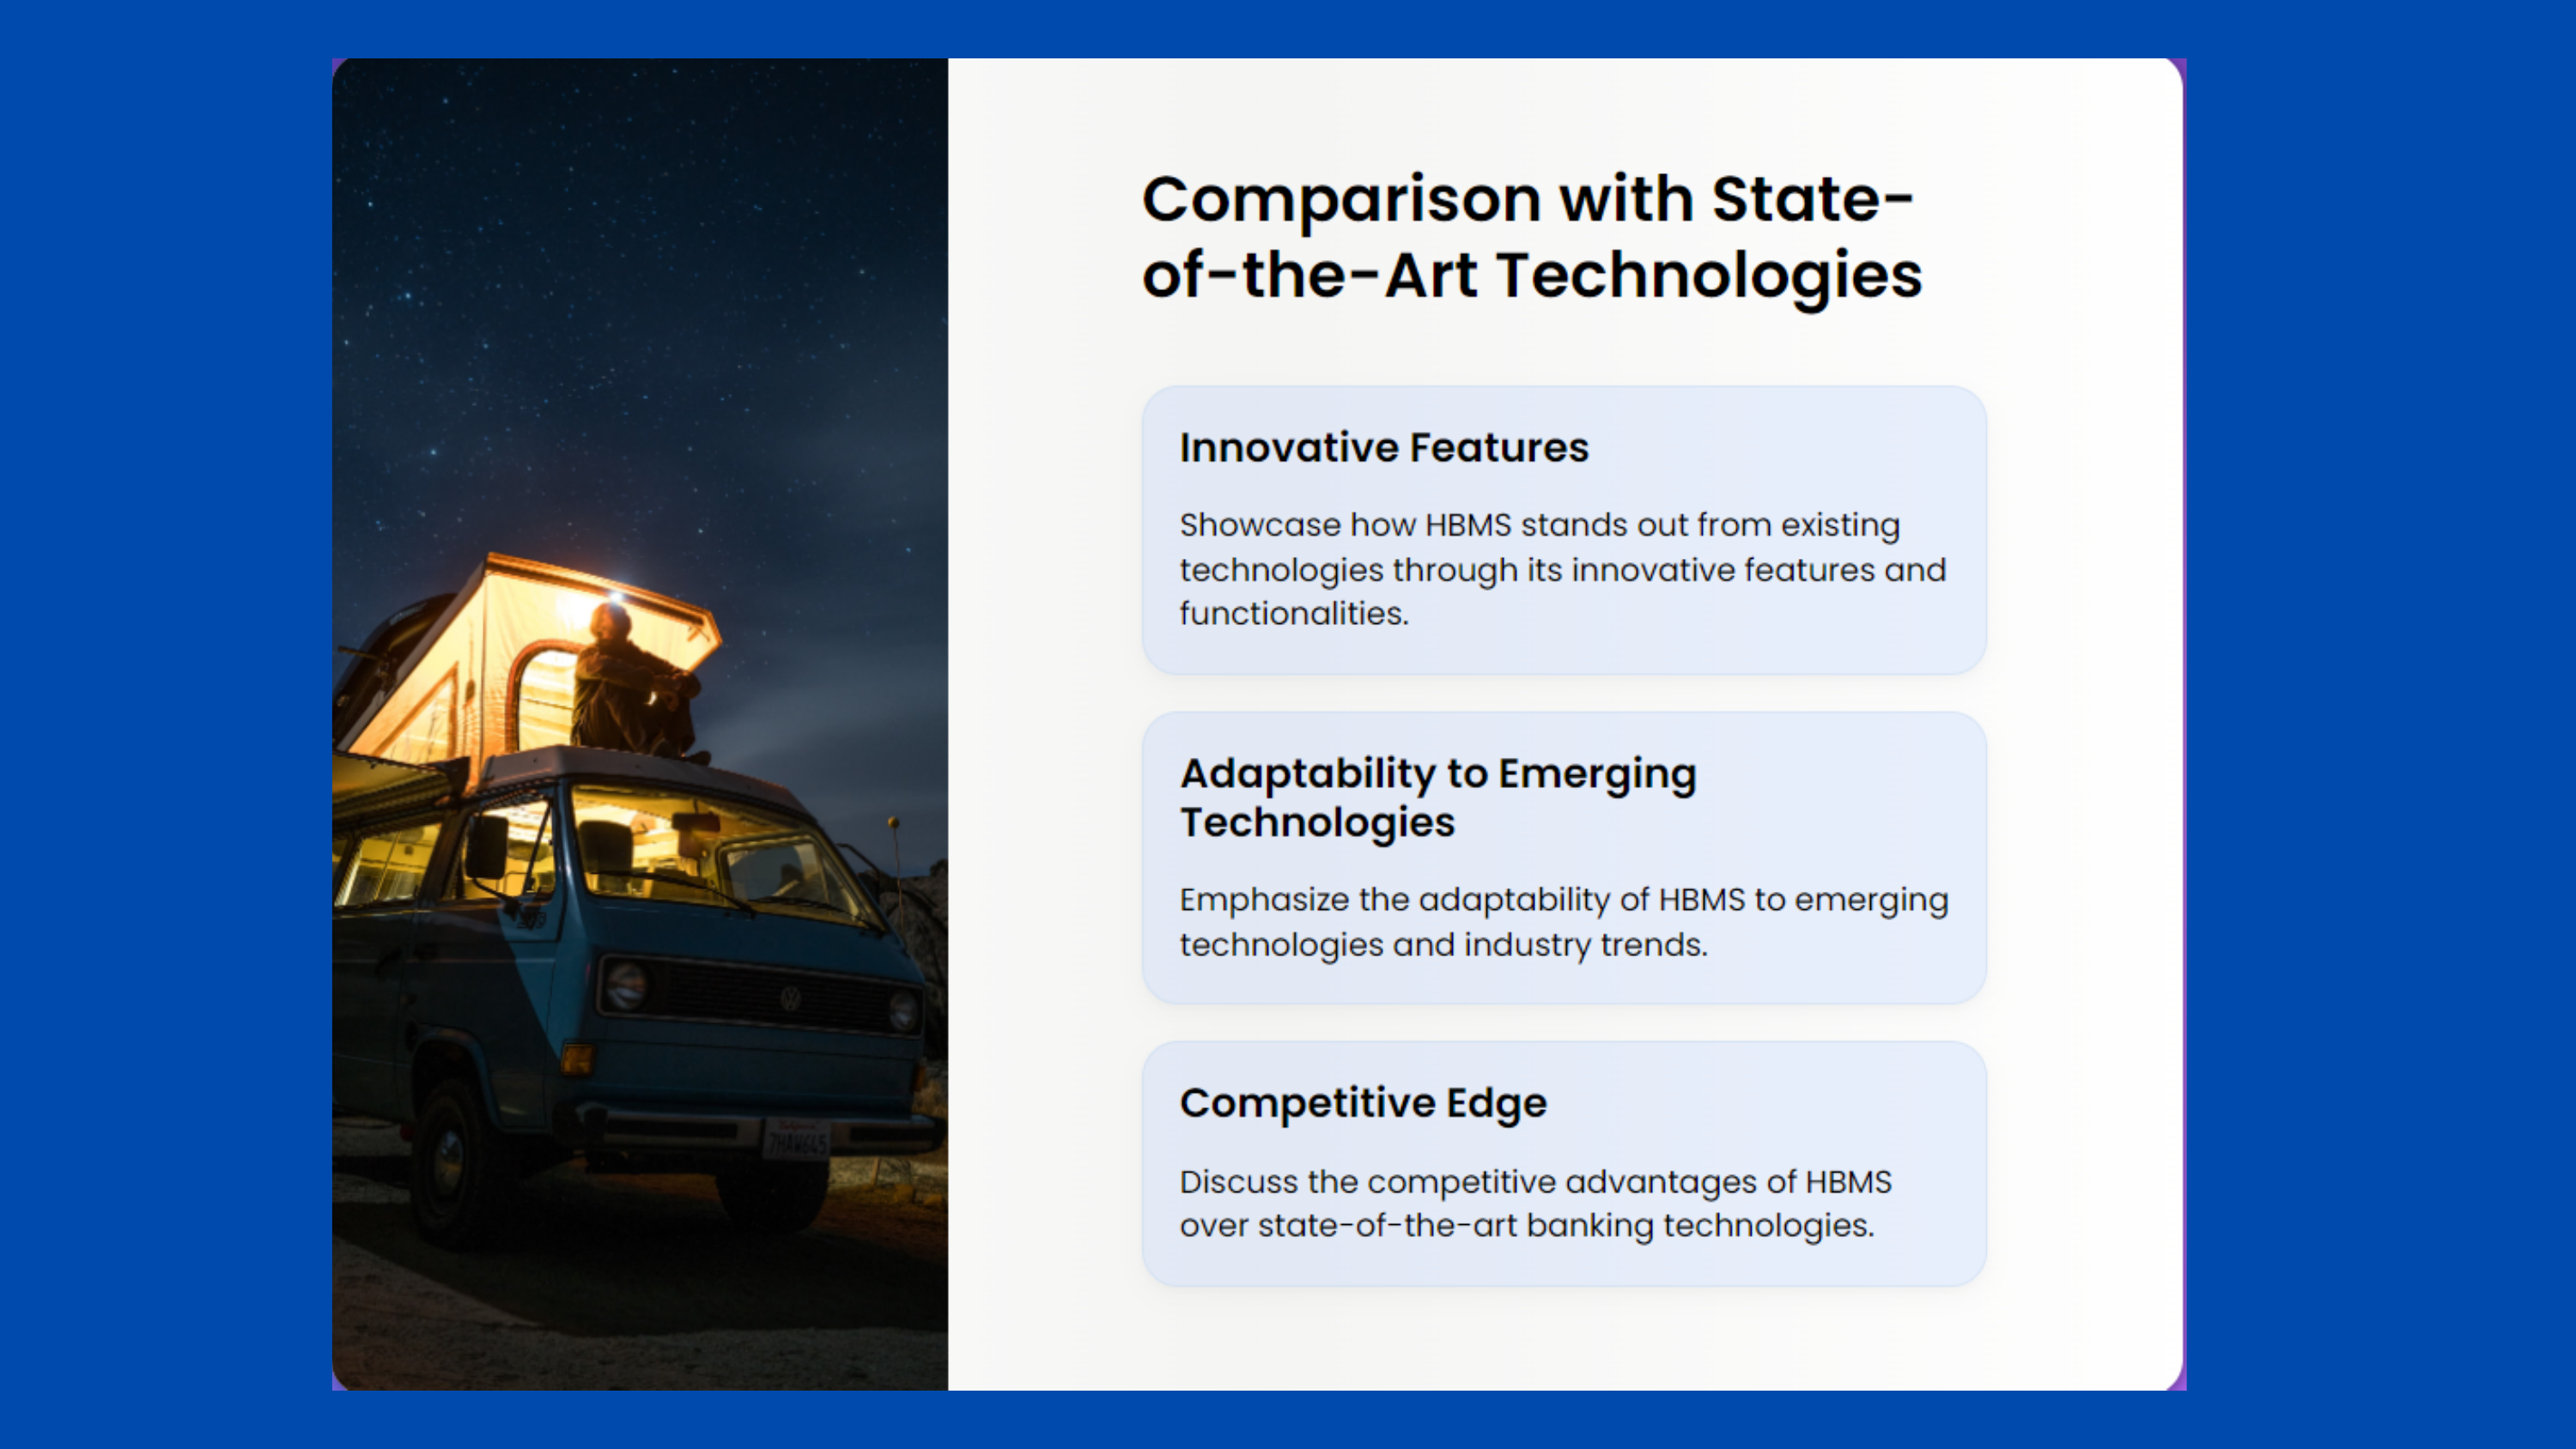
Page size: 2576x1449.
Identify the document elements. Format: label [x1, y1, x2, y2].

text_box [331, 58, 2187, 1391]
